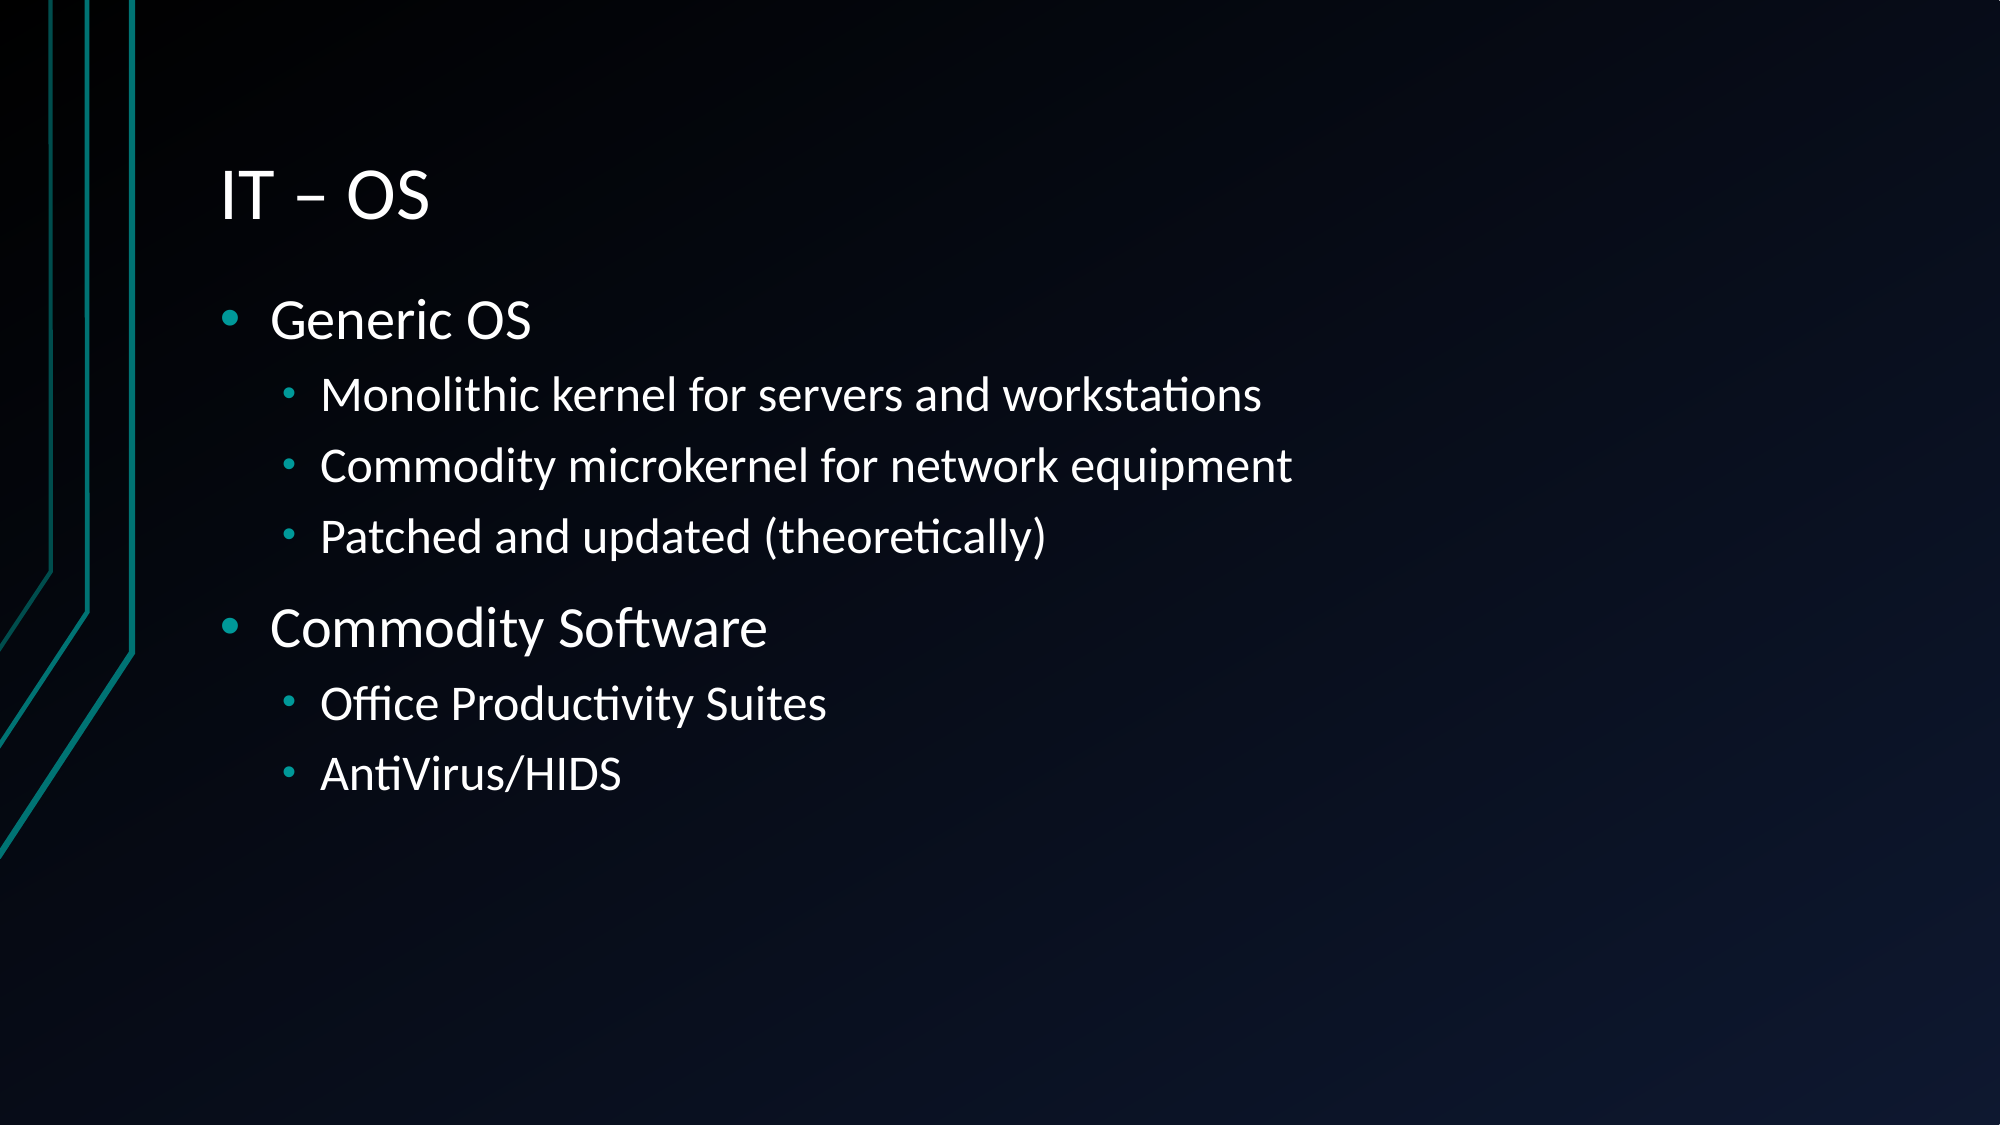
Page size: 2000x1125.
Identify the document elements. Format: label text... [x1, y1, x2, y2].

list Generic OS Monolithic kernel for servers and workstations Commodity microkernel for network equipment Patched and updated (theoretically) Commodity Software Office Productivity Suites AntiVirus/HIDS [199, 279, 1900, 1012]
title IT – OS [199, 45, 1900, 246]
